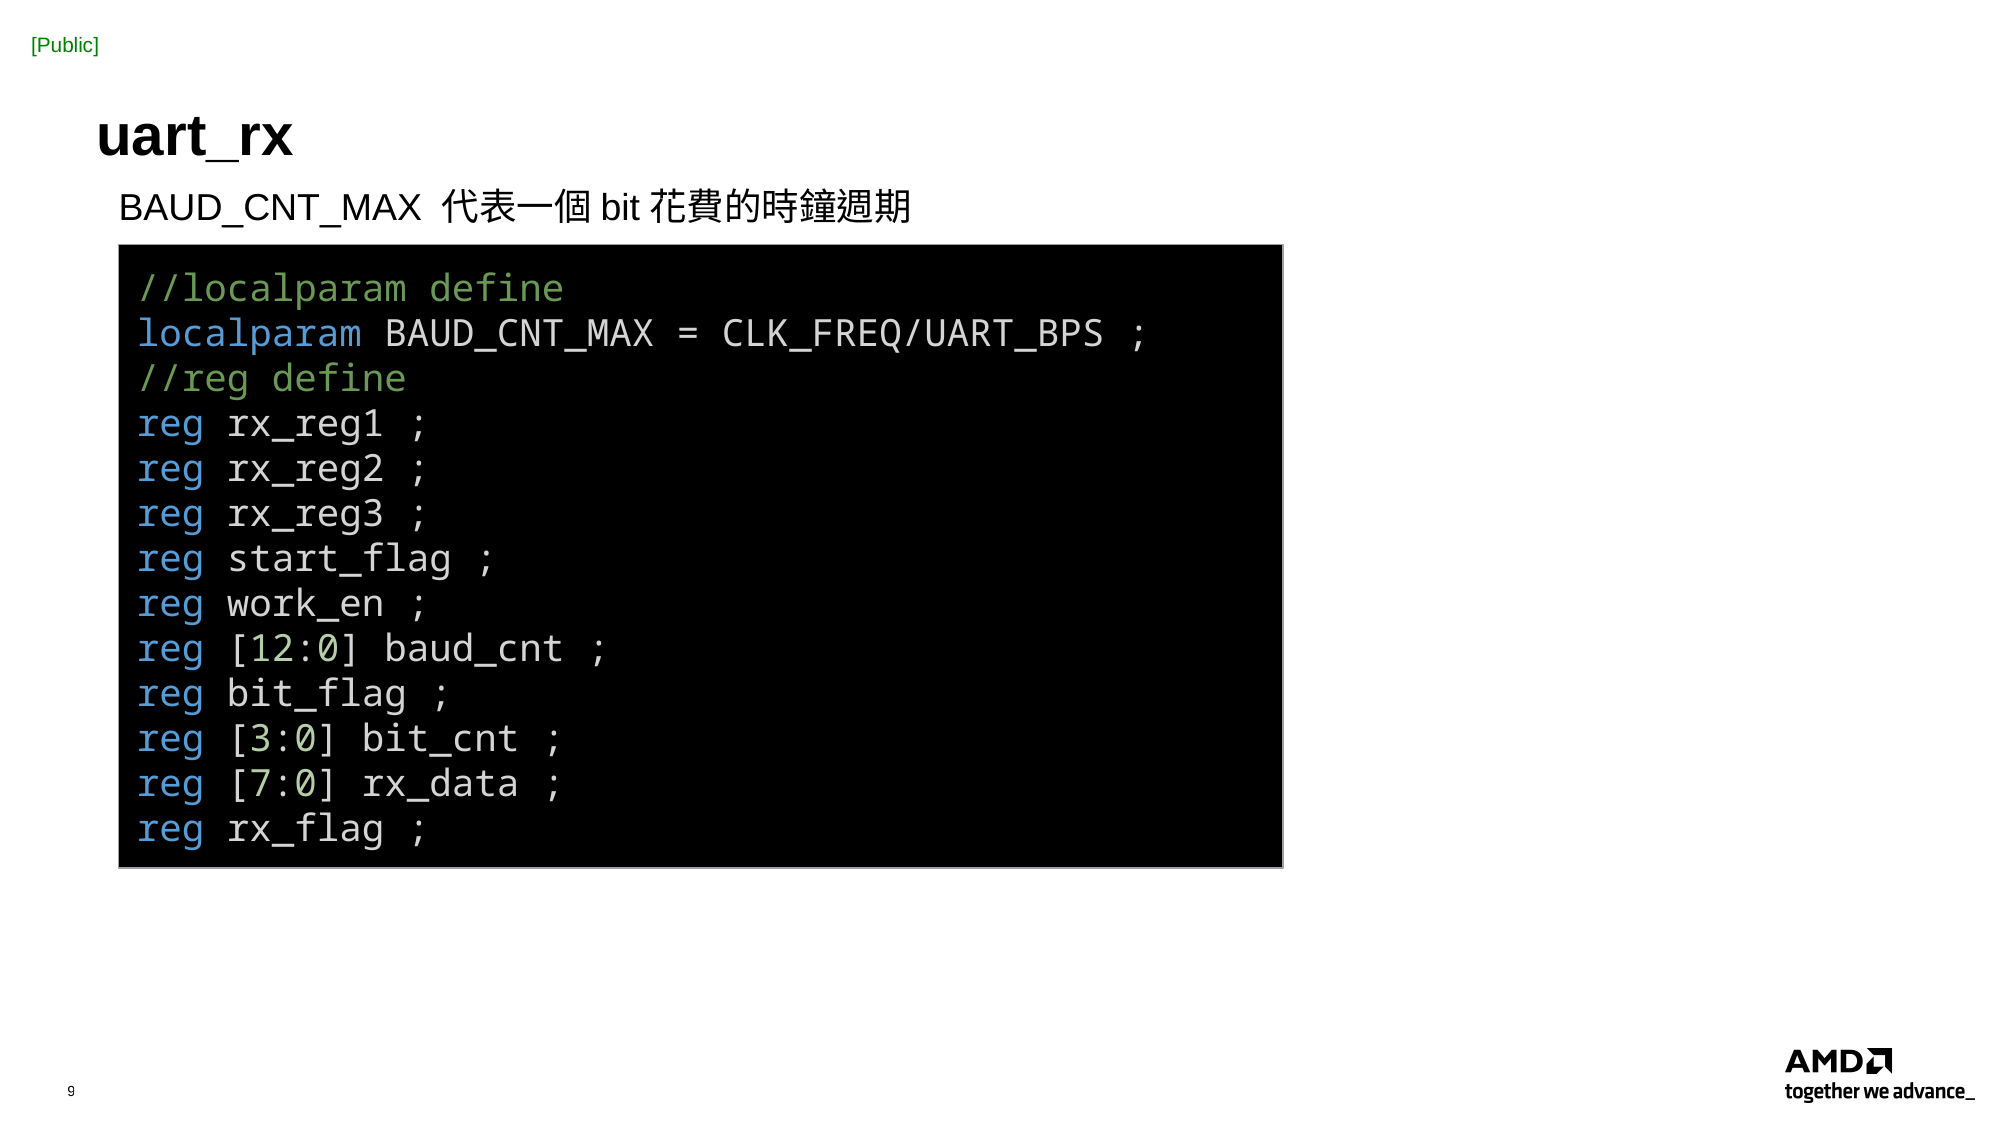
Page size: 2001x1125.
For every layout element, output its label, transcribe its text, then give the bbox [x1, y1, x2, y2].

title uart_rx [96, 97, 1904, 168]
text_box BAUD_CNT_MAX 代表一個bit花費的時鐘週期 [118, 183, 1070, 229]
text_box [118, 244, 1284, 869]
picture [1785, 1048, 1975, 1103]
text_box //localparam define localparam BAUD_CNT_MAX = CLK_FREQ/UART_BPS ; //reg define reg rx_reg1 ; reg rx_reg2 ; reg rx_reg3 ; reg start_flag ; reg work_en ; reg [12:0] baud_cnt ; reg bit_flag ; reg [3:0] bit_cnt ; reg [7:0] rx_data ; reg rx_flag ; [136, 263, 1478, 894]
